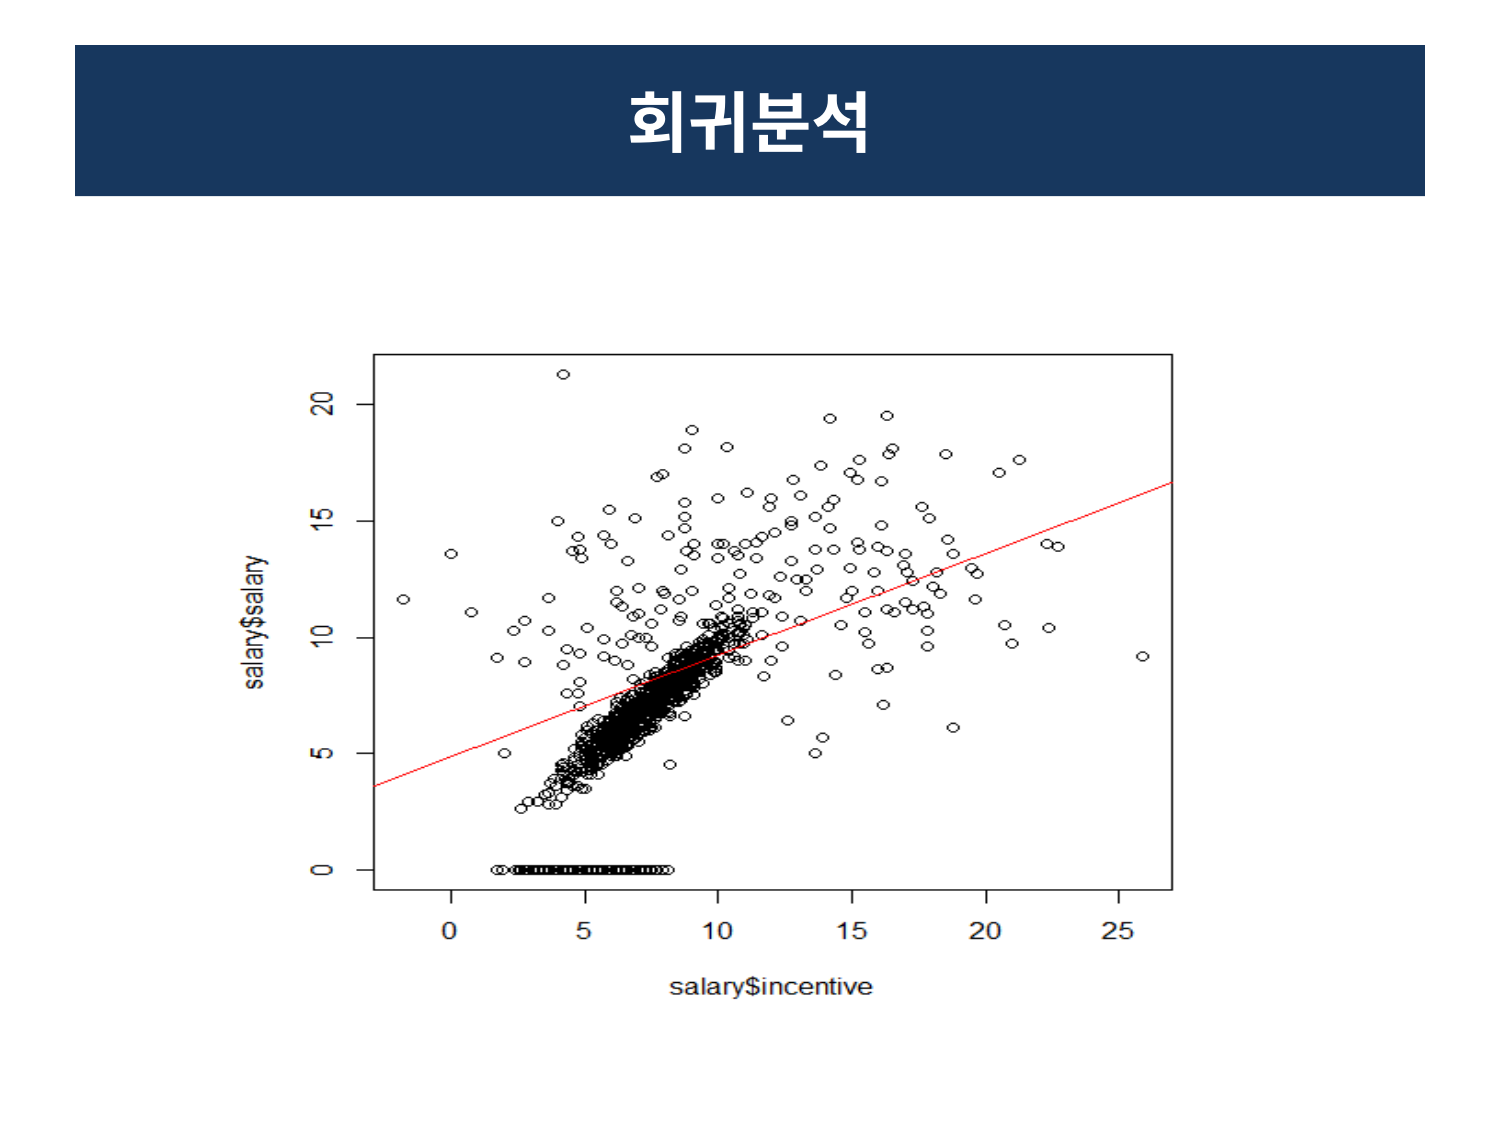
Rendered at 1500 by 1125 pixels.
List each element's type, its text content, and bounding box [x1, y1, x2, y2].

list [229, 243, 1247, 1029]
title 회귀분석 [75, 45, 1425, 197]
